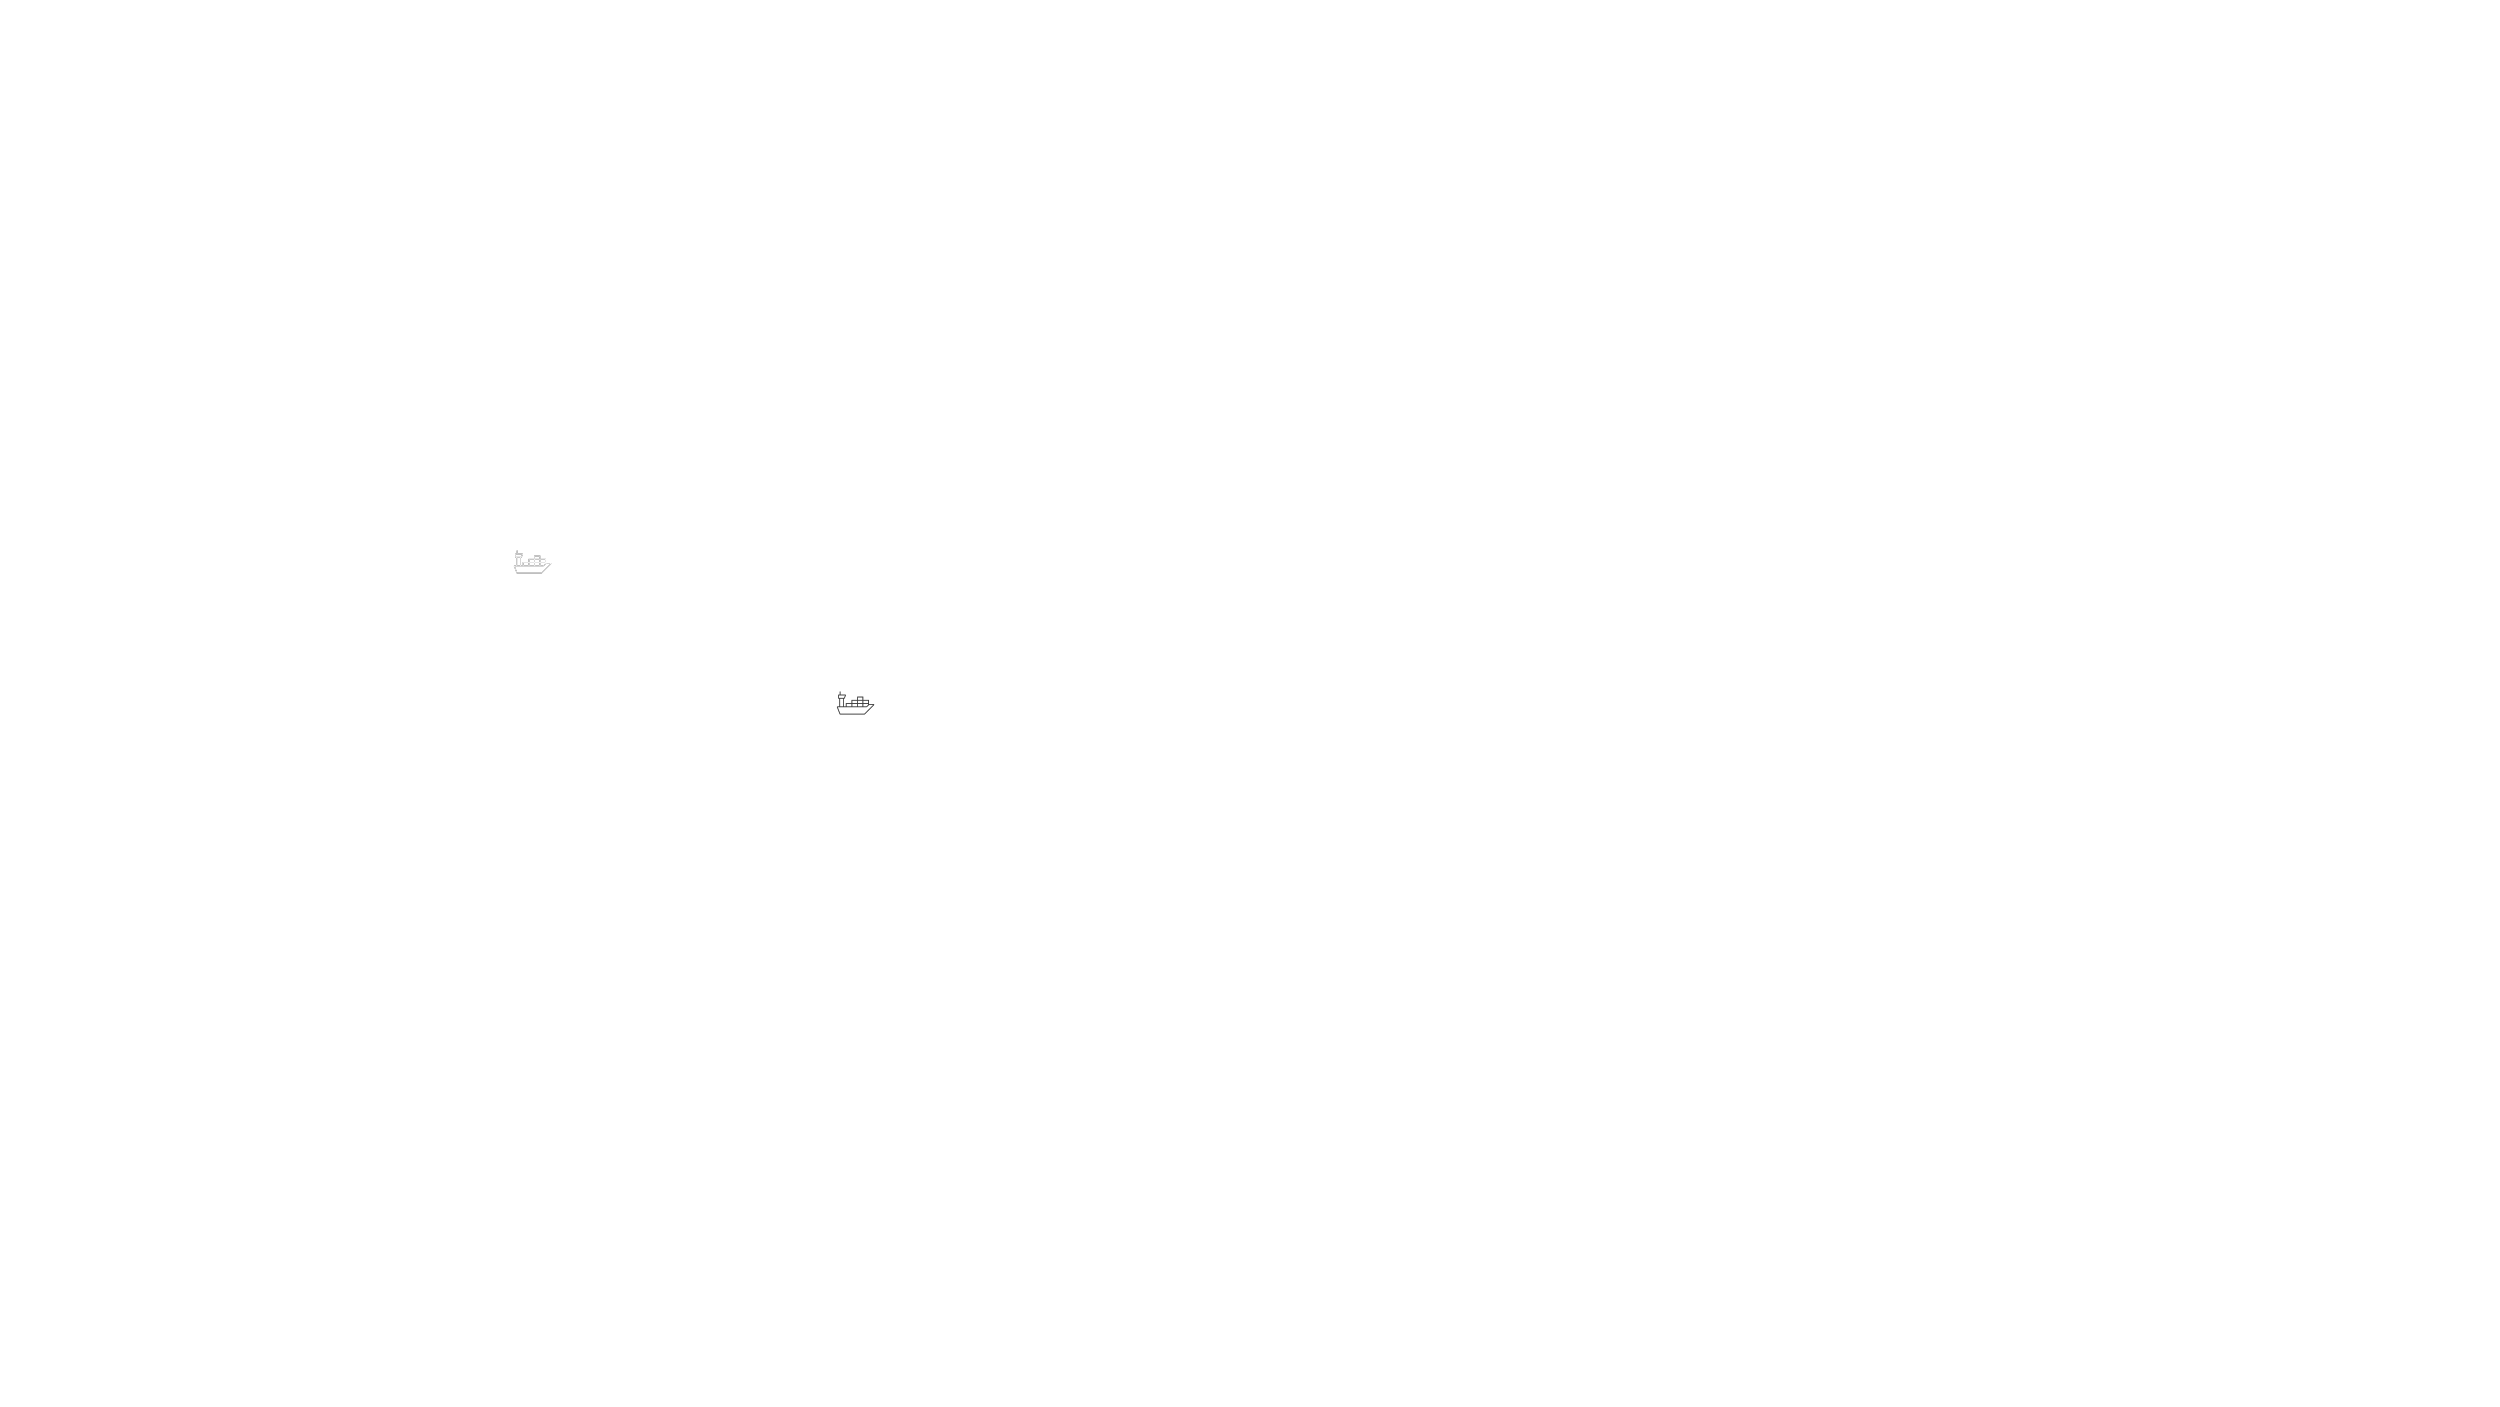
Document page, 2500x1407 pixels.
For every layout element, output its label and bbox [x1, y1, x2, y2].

picture [836, 683, 876, 723]
picture [512, 543, 552, 583]
